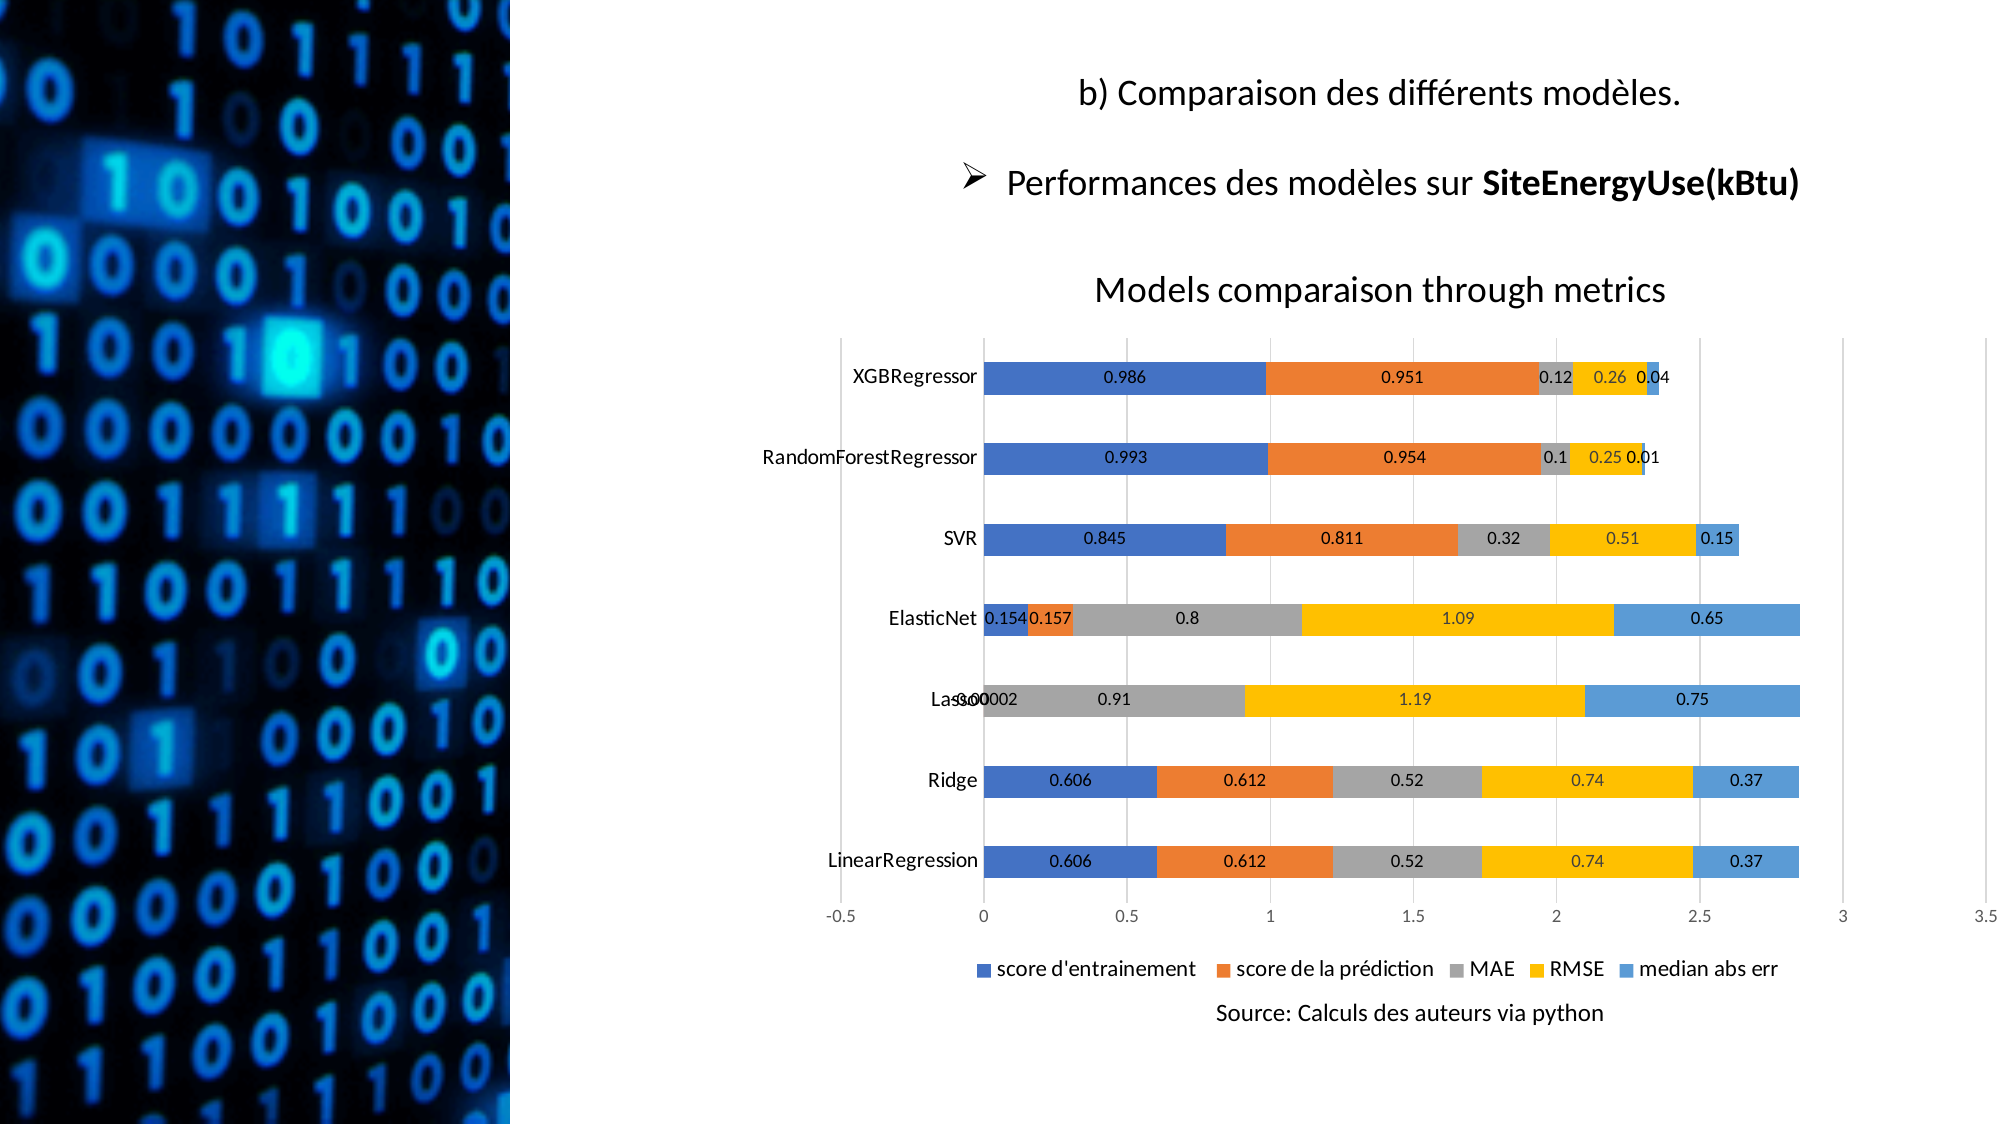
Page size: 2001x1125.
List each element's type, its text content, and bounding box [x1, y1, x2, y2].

text_box b) Comparaison des différents modèles. Performances des modèles sur SiteEnergyUse(kBtu) [897, 60, 1864, 211]
chart [736, 240, 2000, 989]
text_box Source: Calculs des auteurs via python [1201, 989, 1624, 1034]
picture [0, 0, 510, 1124]
